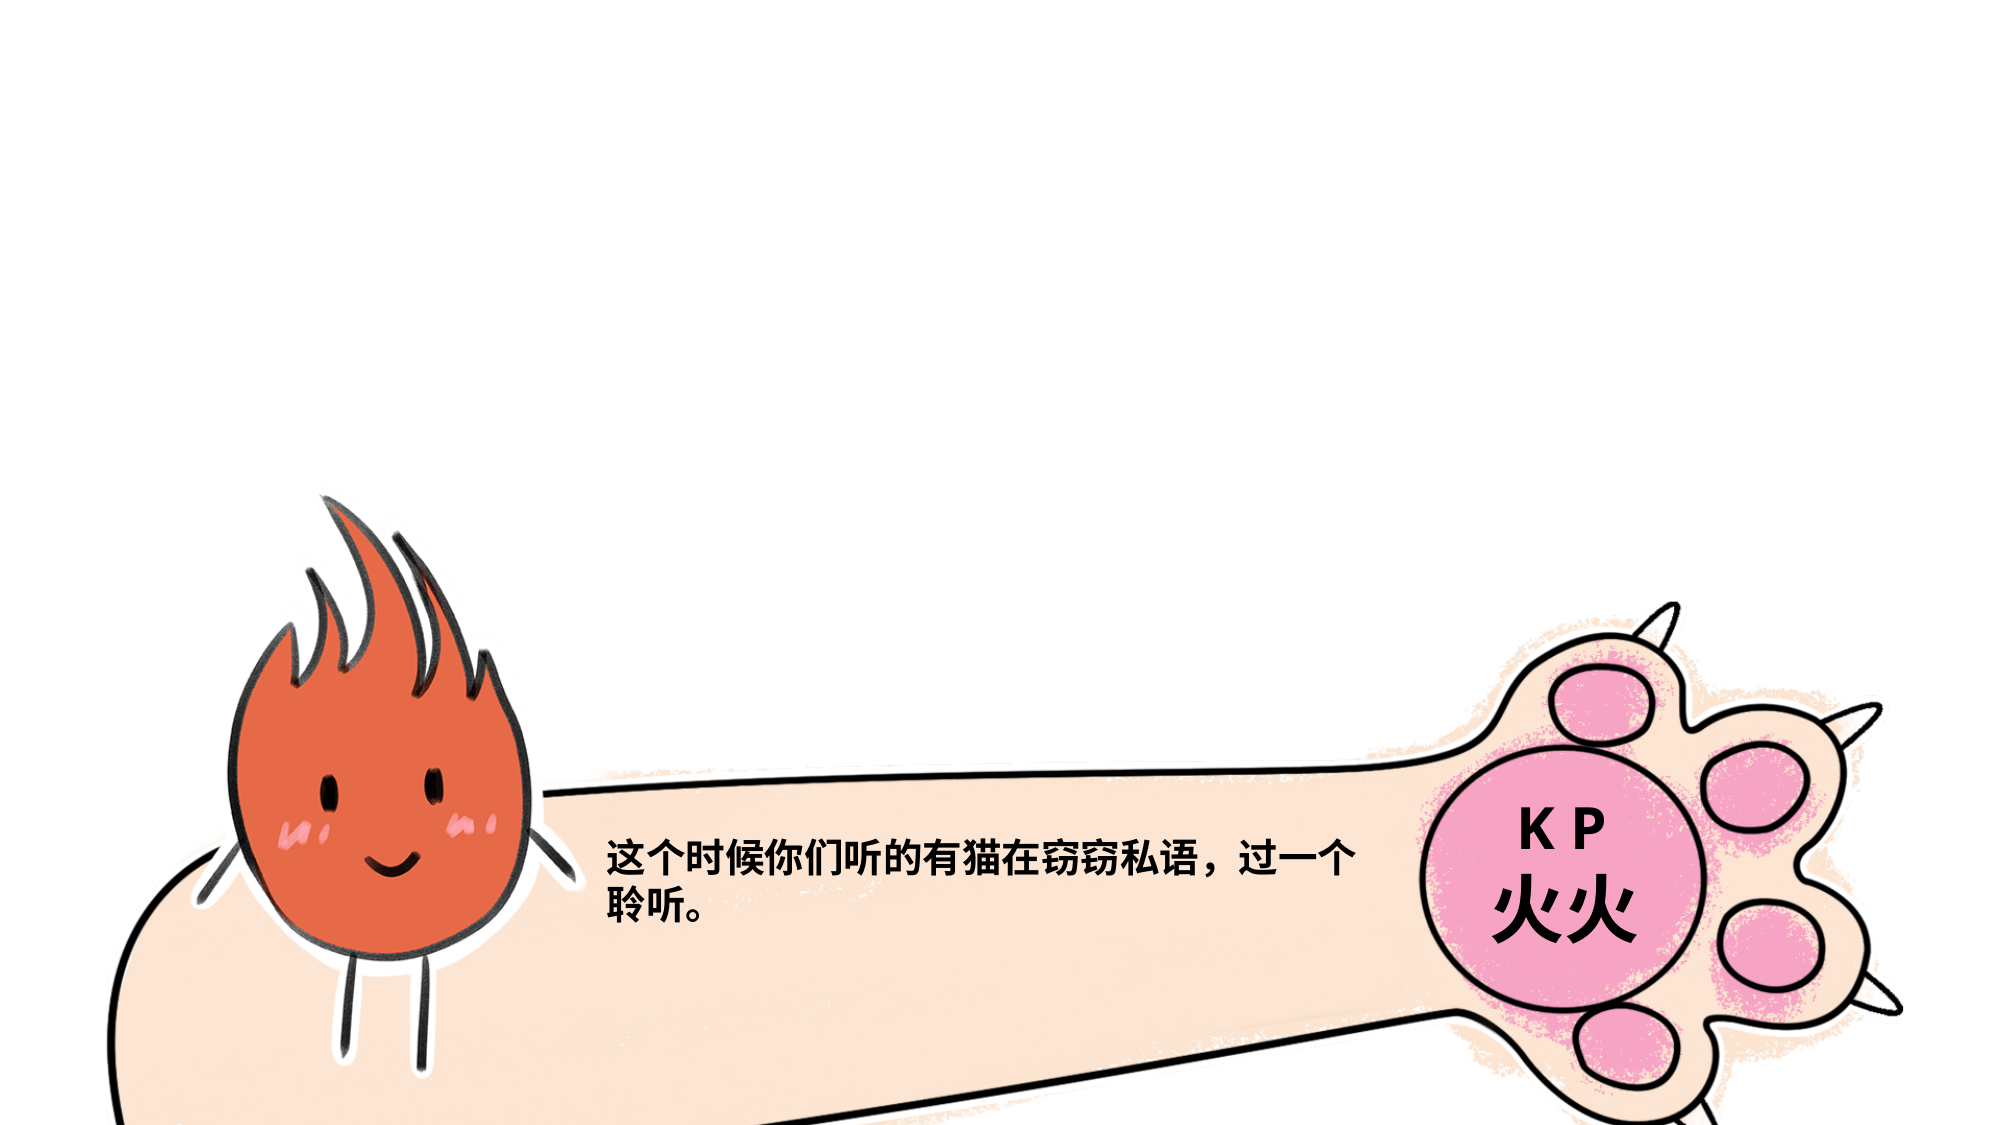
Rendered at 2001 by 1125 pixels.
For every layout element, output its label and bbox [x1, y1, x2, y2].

text_box [0, 0, 2000, 1125]
